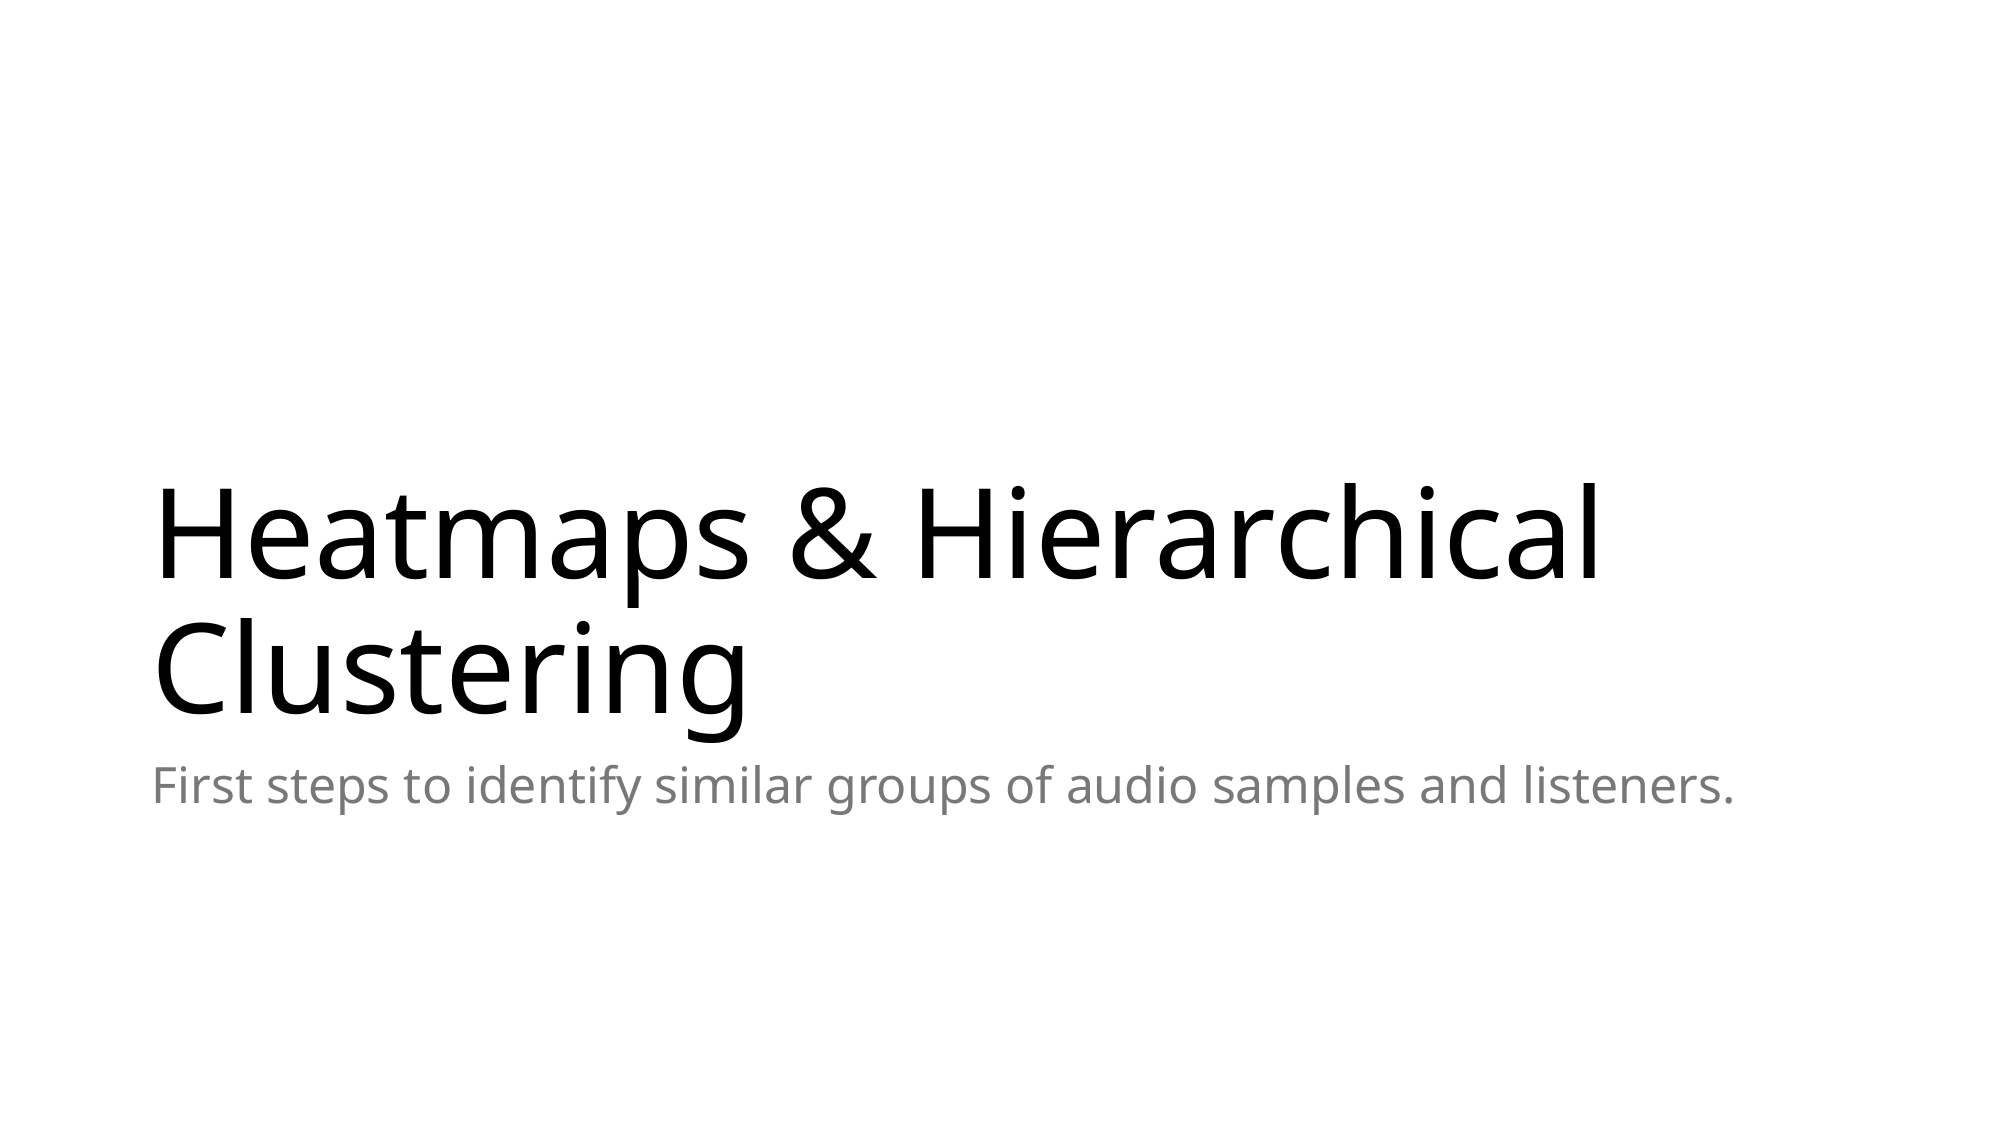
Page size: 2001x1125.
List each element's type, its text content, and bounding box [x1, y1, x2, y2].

list First steps to identify similar groups of audio samples and listeners. [136, 752, 1862, 999]
title Heatmaps & Hierarchical Clustering [136, 280, 1862, 749]
